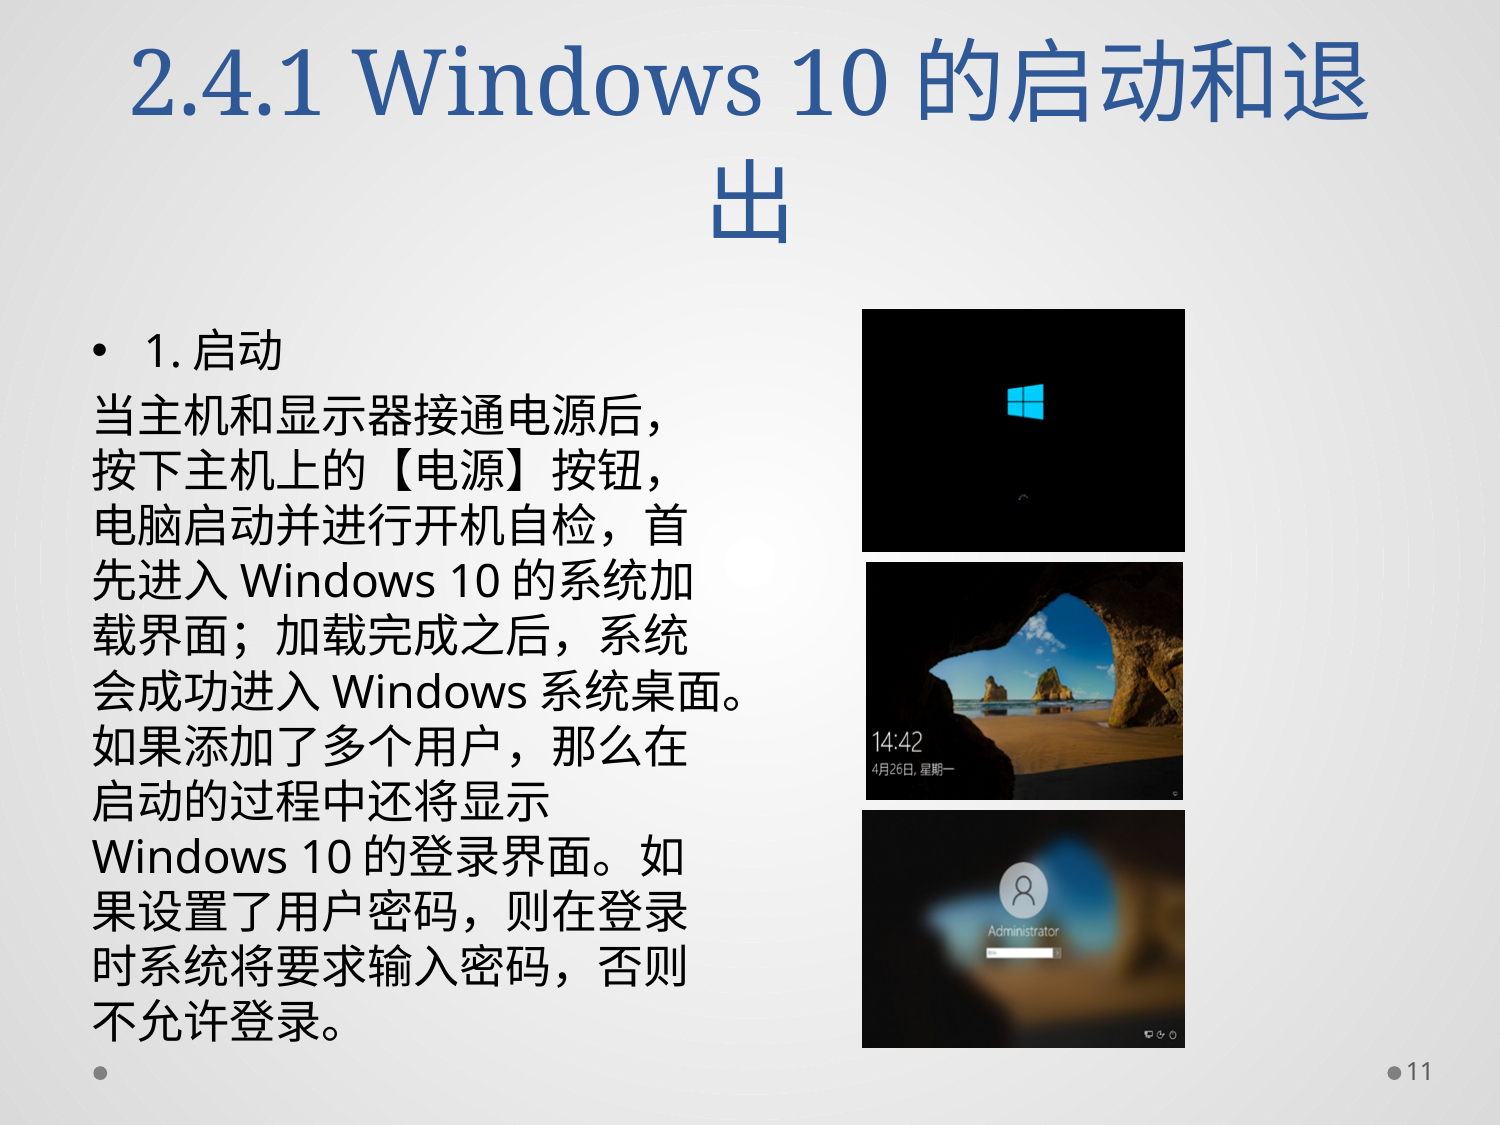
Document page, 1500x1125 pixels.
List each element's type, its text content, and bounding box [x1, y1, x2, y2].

picture [861, 810, 1185, 1048]
list 1.启动 当主机和显示器接通电源后，按下主机上的【电源】按钮，电脑启动并进行开机自检，首先进入Windows 10的系统加载界面；加载完成之后，系统会成功进入Windows系统桌面。如果添加了多个用户，那么在启动的过程中还将显示Windows 10的登录界面。如果设置了用户密码，则在登录时系统将要求输入密码，否则不允许登录。 [76, 314, 740, 1057]
picture [861, 309, 1185, 552]
slide_number 11 [1401, 1042, 1494, 1103]
title 2.4.1 Windows 10的启动和退出 [75, 0, 1425, 263]
picture [866, 562, 1184, 800]
